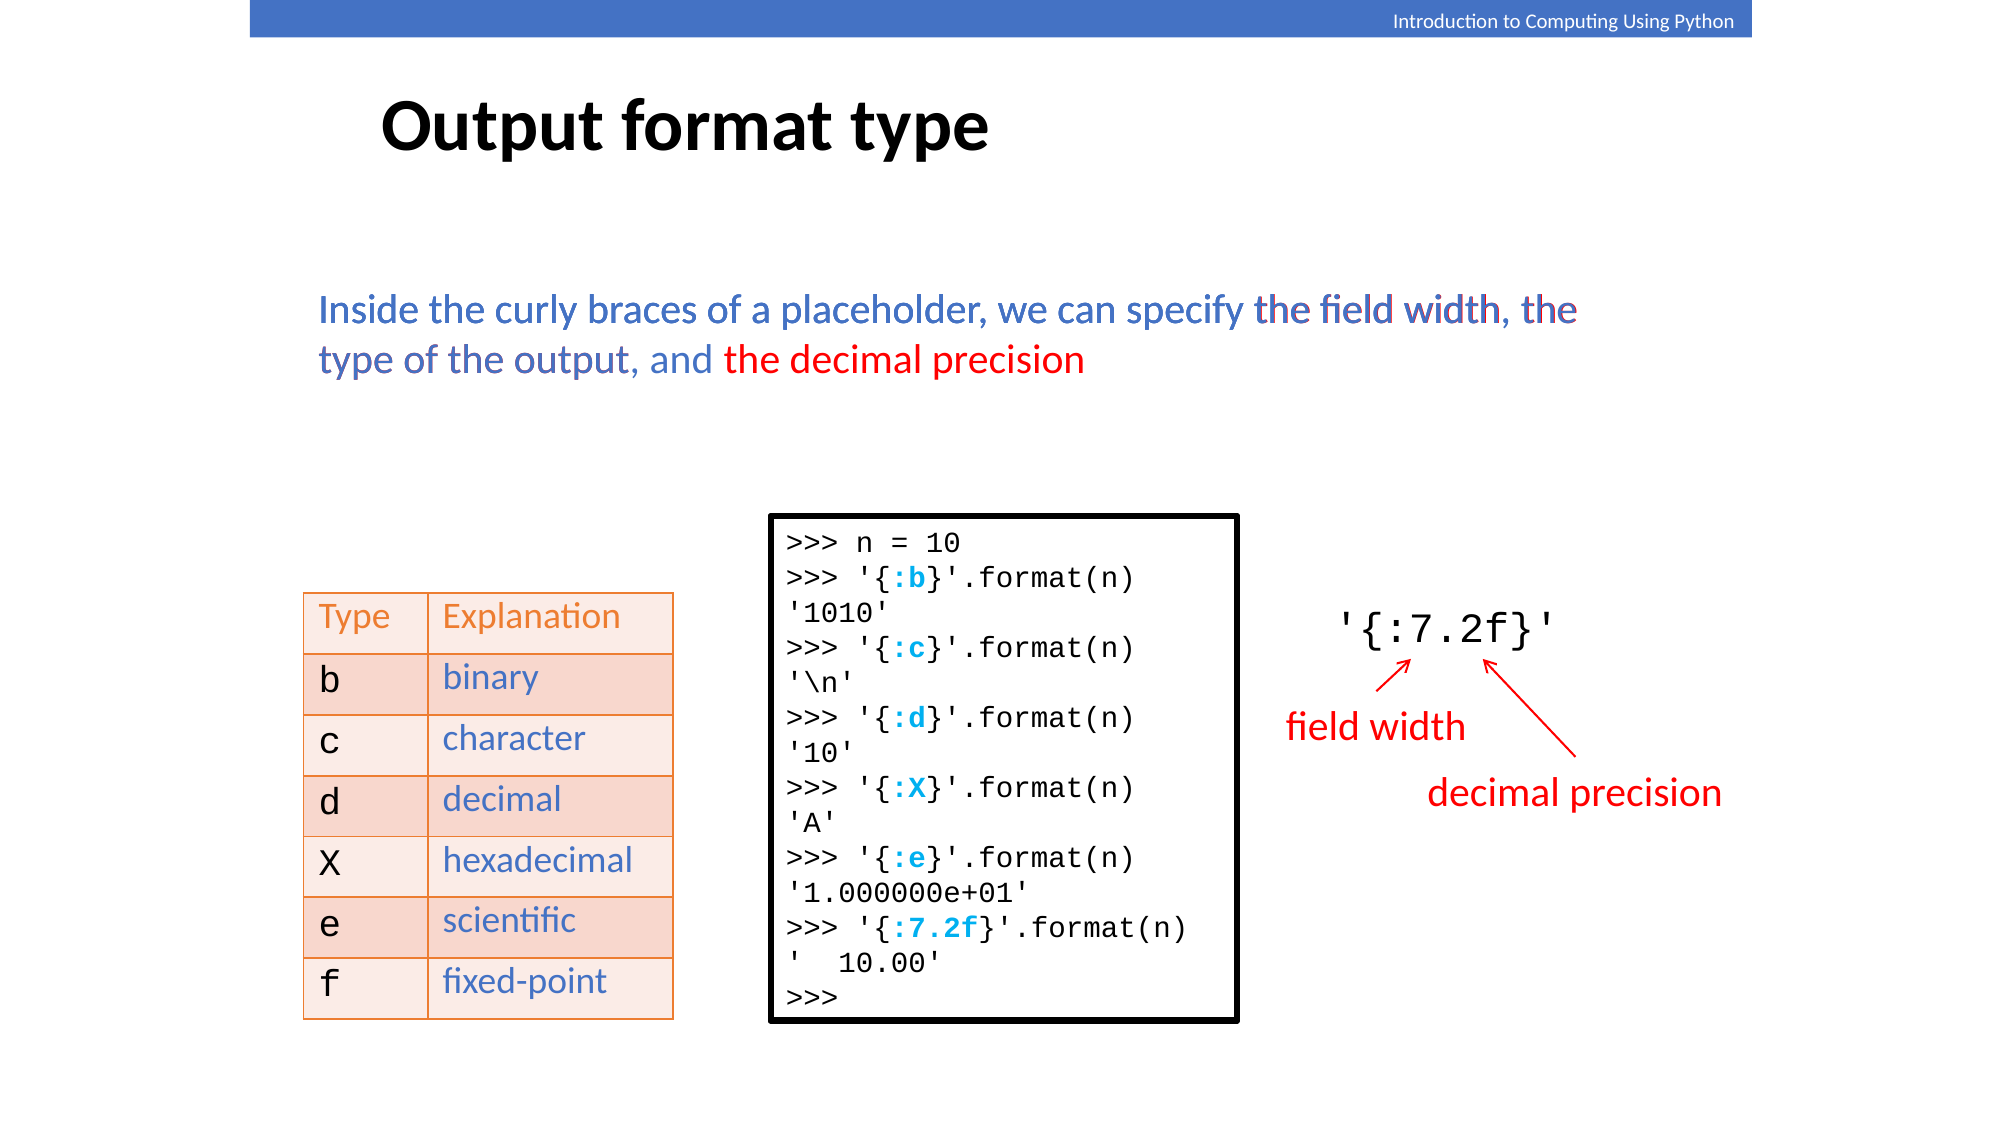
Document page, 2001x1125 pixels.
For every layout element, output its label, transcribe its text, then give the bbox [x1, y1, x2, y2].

table_cell binary [429, 655, 672, 714]
text_box Inside the curly braces of a placeholder, we can specify the field width, the type of the output, and the decimal precision [303, 274, 1642, 389]
text_box Output format type [366, 0, 1642, 242]
table_cell hexadecimal [429, 837, 672, 896]
table_cell d [304, 777, 427, 836]
table_cell e [304, 898, 427, 957]
text_box decimal precision [1412, 756, 1739, 822]
table_cell b [304, 655, 427, 714]
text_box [1480, 661, 1578, 755]
table_cell scientific [429, 898, 672, 957]
text_box Introduction to Computing Using Python [1642, 0, 1750, 40]
table_header Type [304, 594, 427, 653]
table_header Explanation [429, 594, 672, 653]
table_cell decimal [429, 777, 672, 836]
table_cell character [429, 716, 672, 775]
text_box >>> n = 10 >>> '{:b}'.format(n) '1010' >>> '{:c}'.format(n) '\n' >>> '{:d}'.format(n) '10' >>> '{:X}'.format(n) 'A' >>> '{:e}'.format(n) '1.000000e+01' >>> '{:7.2f}'.format(n) ' 10.00' >>> [770, 516, 1237, 1021]
text_box field width [1270, 691, 1482, 757]
table_cell f [304, 959, 427, 1018]
table_cell fixed-point [429, 959, 672, 1018]
table_cell X [304, 837, 427, 896]
text_box '{:7.2f}' [1319, 593, 1575, 659]
table_cell c [304, 716, 427, 775]
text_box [1377, 657, 1410, 693]
text_box [249, 0, 366, 38]
